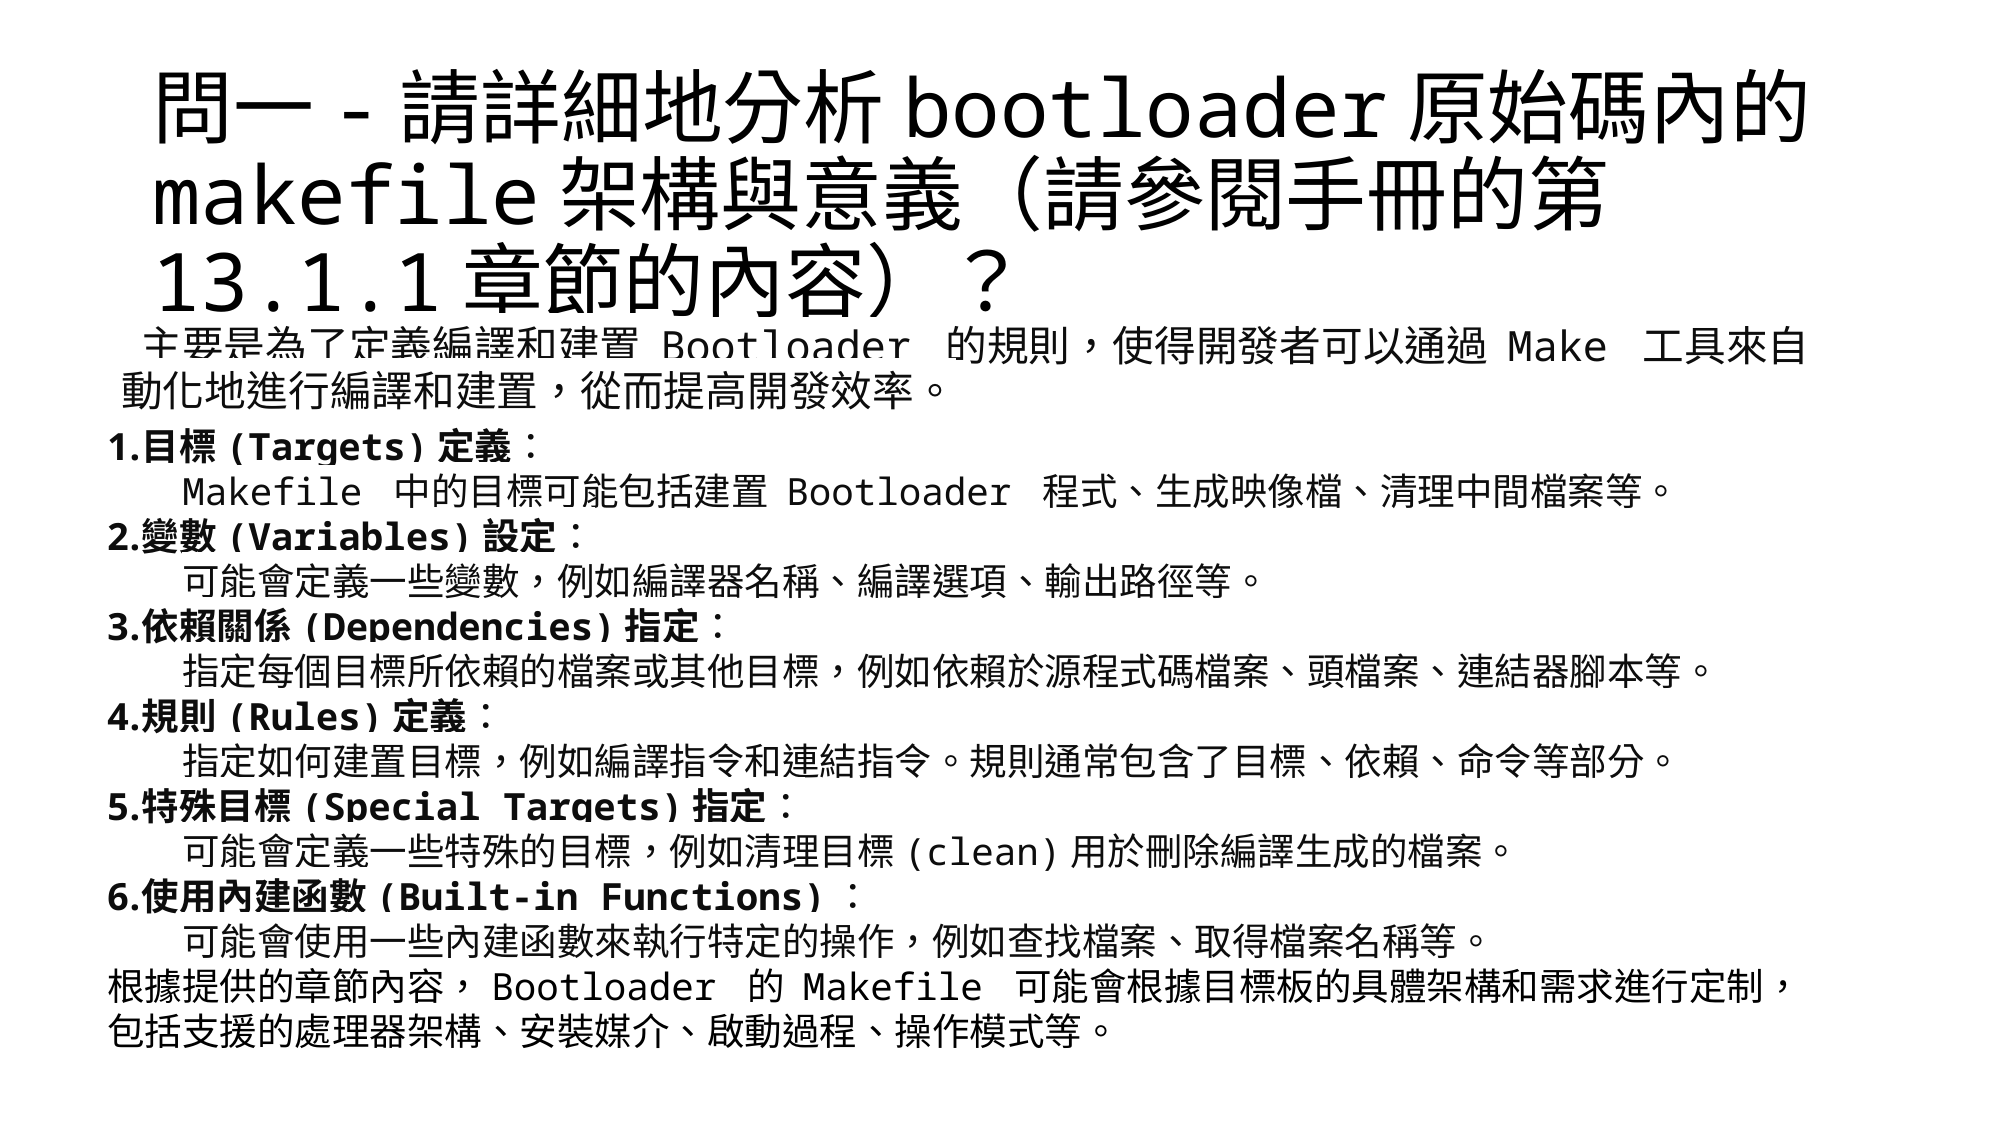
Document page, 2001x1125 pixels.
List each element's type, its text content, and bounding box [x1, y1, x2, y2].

list 主要是為了定義編譯和建置 Bootloader 的規則，使得開發者可以通過 Make 工具來自動化地進行編譯和建置，從而提高開發效率。 [106, 318, 1832, 936]
text_box 目標(Targets)定義： Makefile 中的目標可能包括建置 Bootloader 程式、生成映像檔、清理中間檔案等。 變數(Variables)設定： 可能會定義一些變數，例如編譯器名稱、編譯選項、輸出路徑等。 依賴關係(Dependencies)指定： 指定每個目標所依賴的檔案或其他目標，例如依賴於源程式碼檔案、頭檔案、連結器腳本等。 規則(Rules)定義： 指定如何建置目標，例如編譯指令和連結指令。規則通常包含了目標、依賴、命令等部分。 特殊目標(Special Targets)指定： 可能會定義一些特殊的目標，例如清理目標(clean)用於刪除編譯生成的檔案。 使用內建函數(Built-in Functions)： 可能會使用一些內建函數來執行特定的操作，例如查找檔案、取得檔案名稱等。 根據提供的章節內容，Bootloader 的 Makefile 可能會根據目標板的具體架構和需求進行定制， 包括支援的處理器架構、安裝媒介、啟動過程、操作模式等。 [92, 415, 1817, 1061]
title 問一-請詳細地分析bootloader原始碼內的makefile架構與意義（請參閱手冊的第13.1.1章節的內容）？ [137, 59, 1863, 445]
